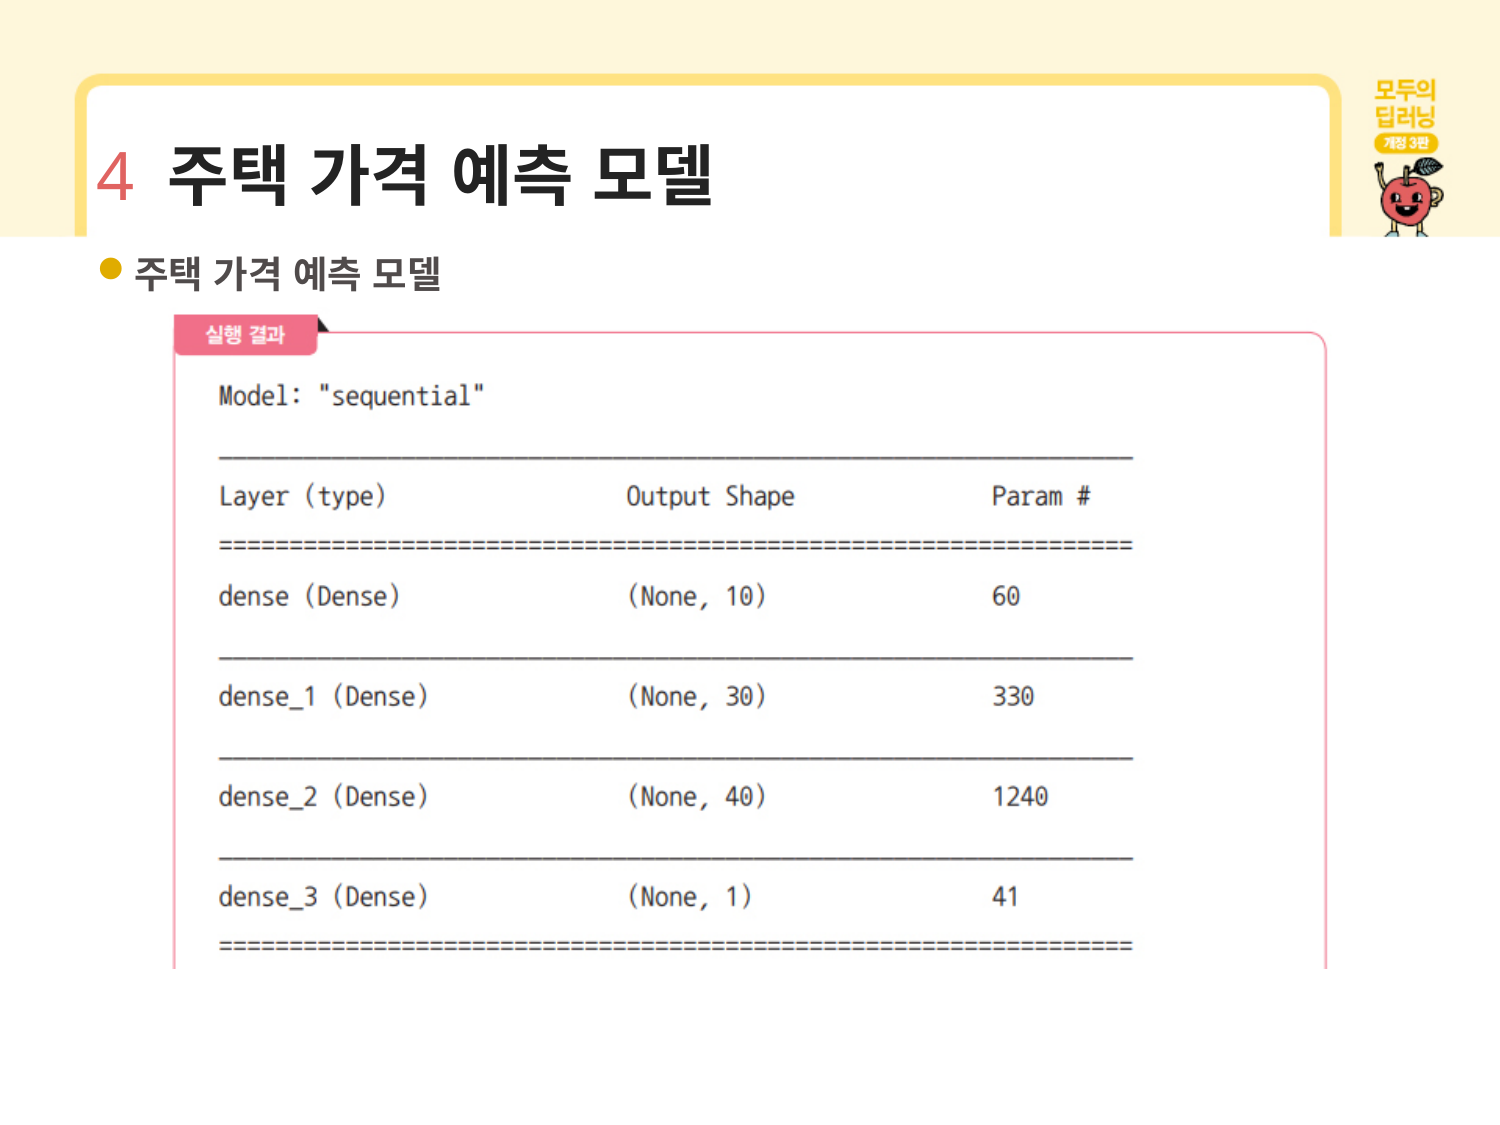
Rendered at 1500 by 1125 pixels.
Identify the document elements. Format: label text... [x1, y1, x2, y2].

list 주택 가격 예측 모델 [81, 239, 1412, 1054]
picture [0, 0, 1500, 1125]
title 4 주택 가격 예측 모델 [81, 90, 1412, 222]
